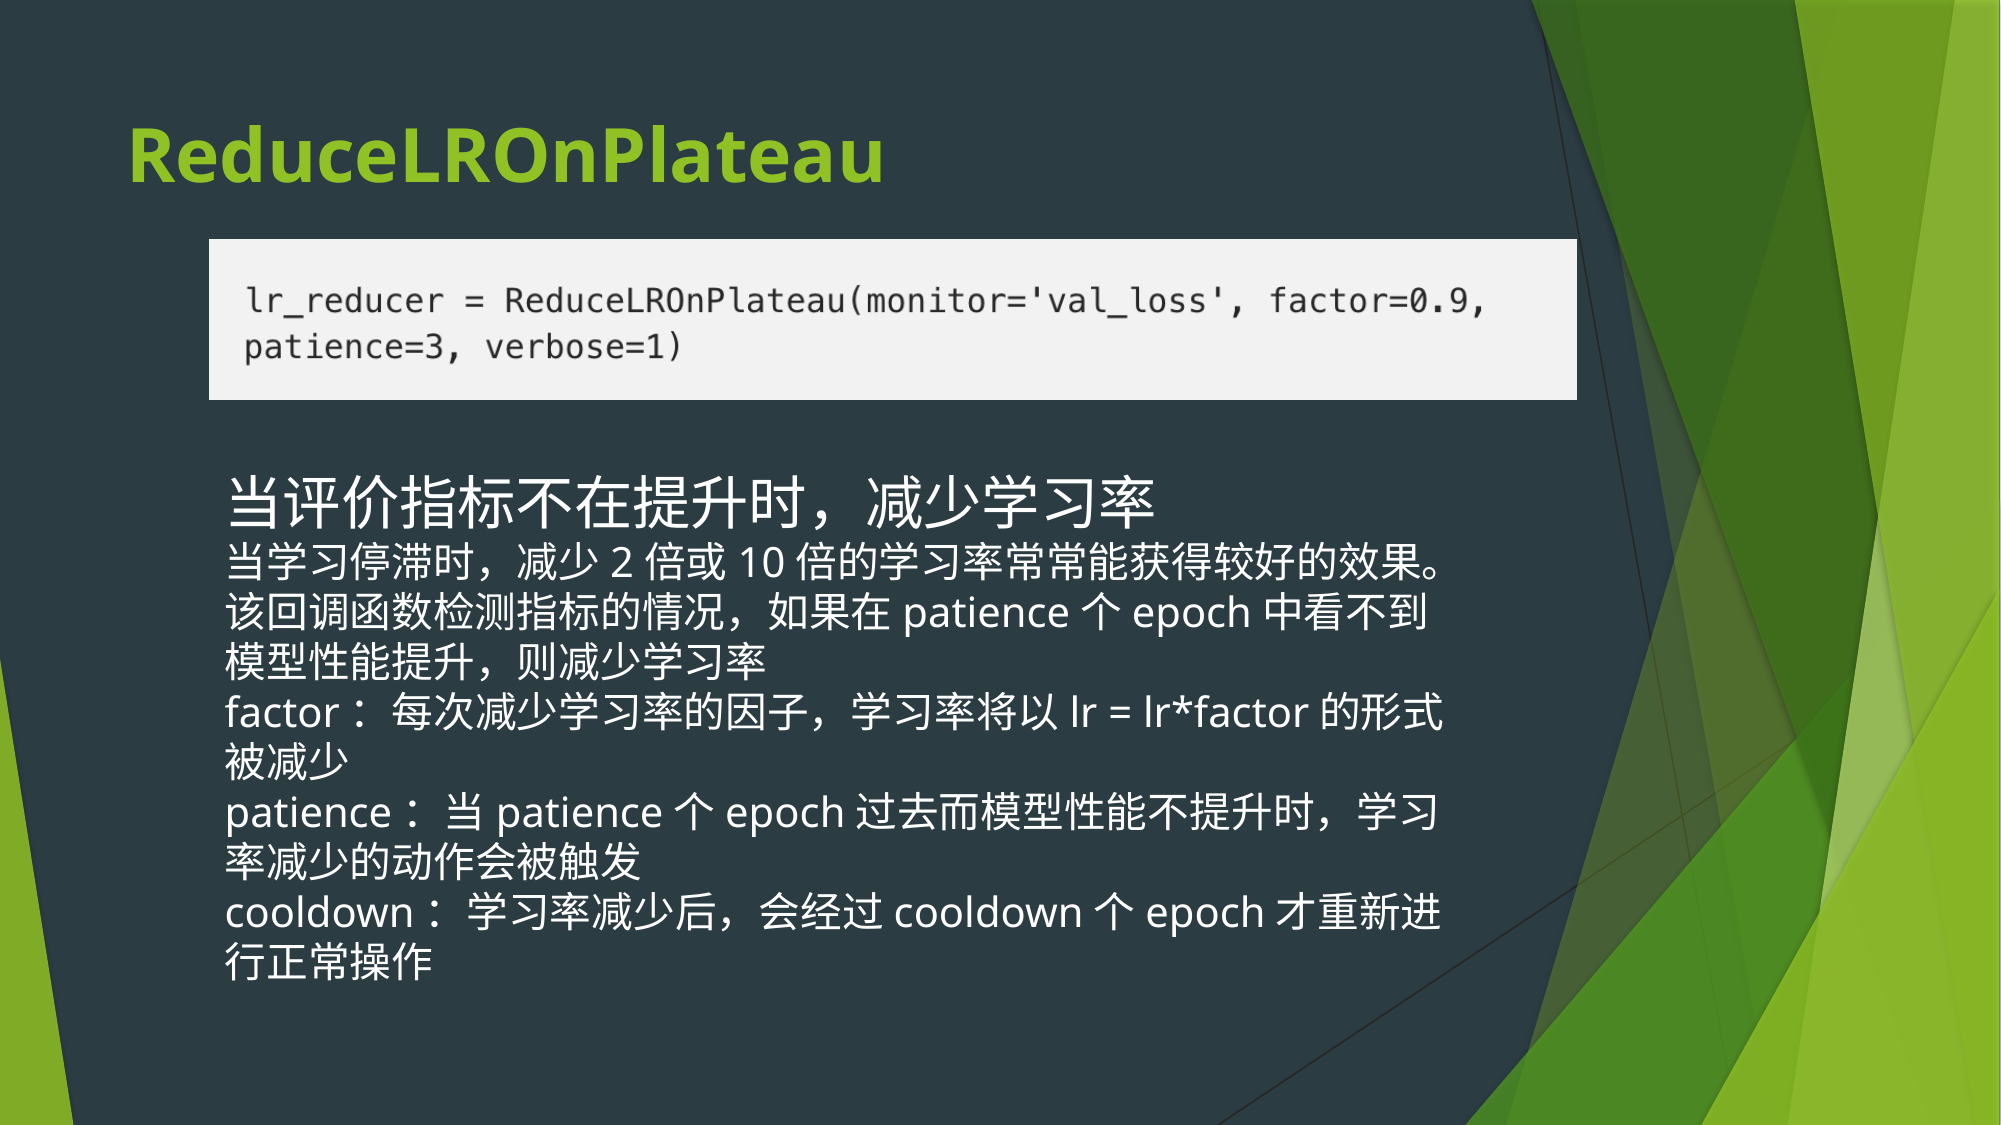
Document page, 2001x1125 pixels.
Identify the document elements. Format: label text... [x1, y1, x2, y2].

text_box 当评价指标不在提升时，减少学习率 当学习停滞时，减少2倍或10倍的学习率常常能获得较好的效果。该回调函数检测指标的情况，如果在patience个epoch中看不到模型性能提升，则减少学习率 factor：每次减少学习率的因子，学习率将以lr = lr*factor的形式被减少 patience：当patience个epoch过去而模型性能不提升时，学习率减少的动作会被触发 cooldown：学习率减少后，会经过cooldown个epoch才重新进行正常操作 [209, 458, 1468, 1044]
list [209, 239, 1577, 401]
title ReduceLROnPlateau [111, 99, 1522, 215]
